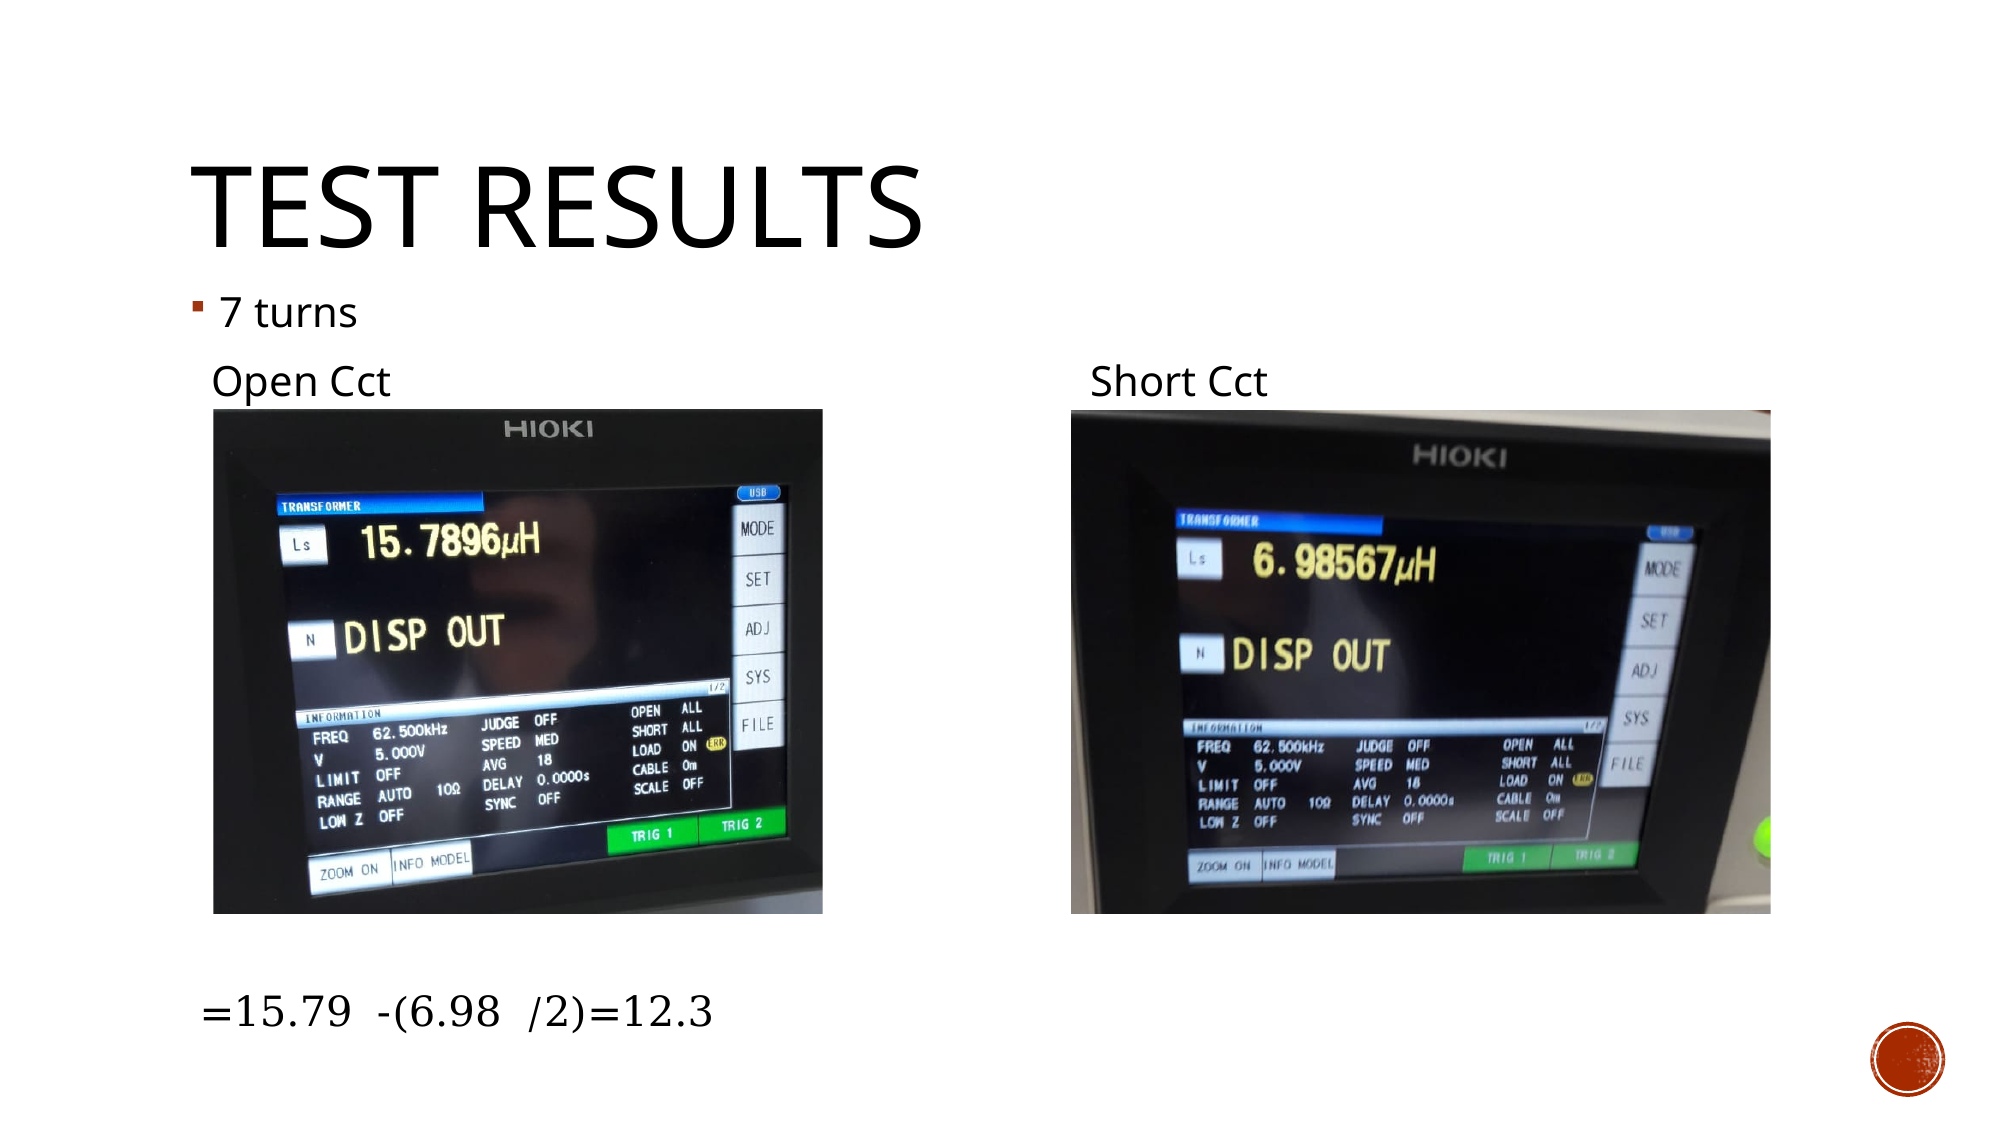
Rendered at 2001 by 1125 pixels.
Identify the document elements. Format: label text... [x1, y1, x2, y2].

title Test results [175, 79, 1826, 344]
picture [1071, 410, 1771, 914]
picture [213, 409, 823, 914]
